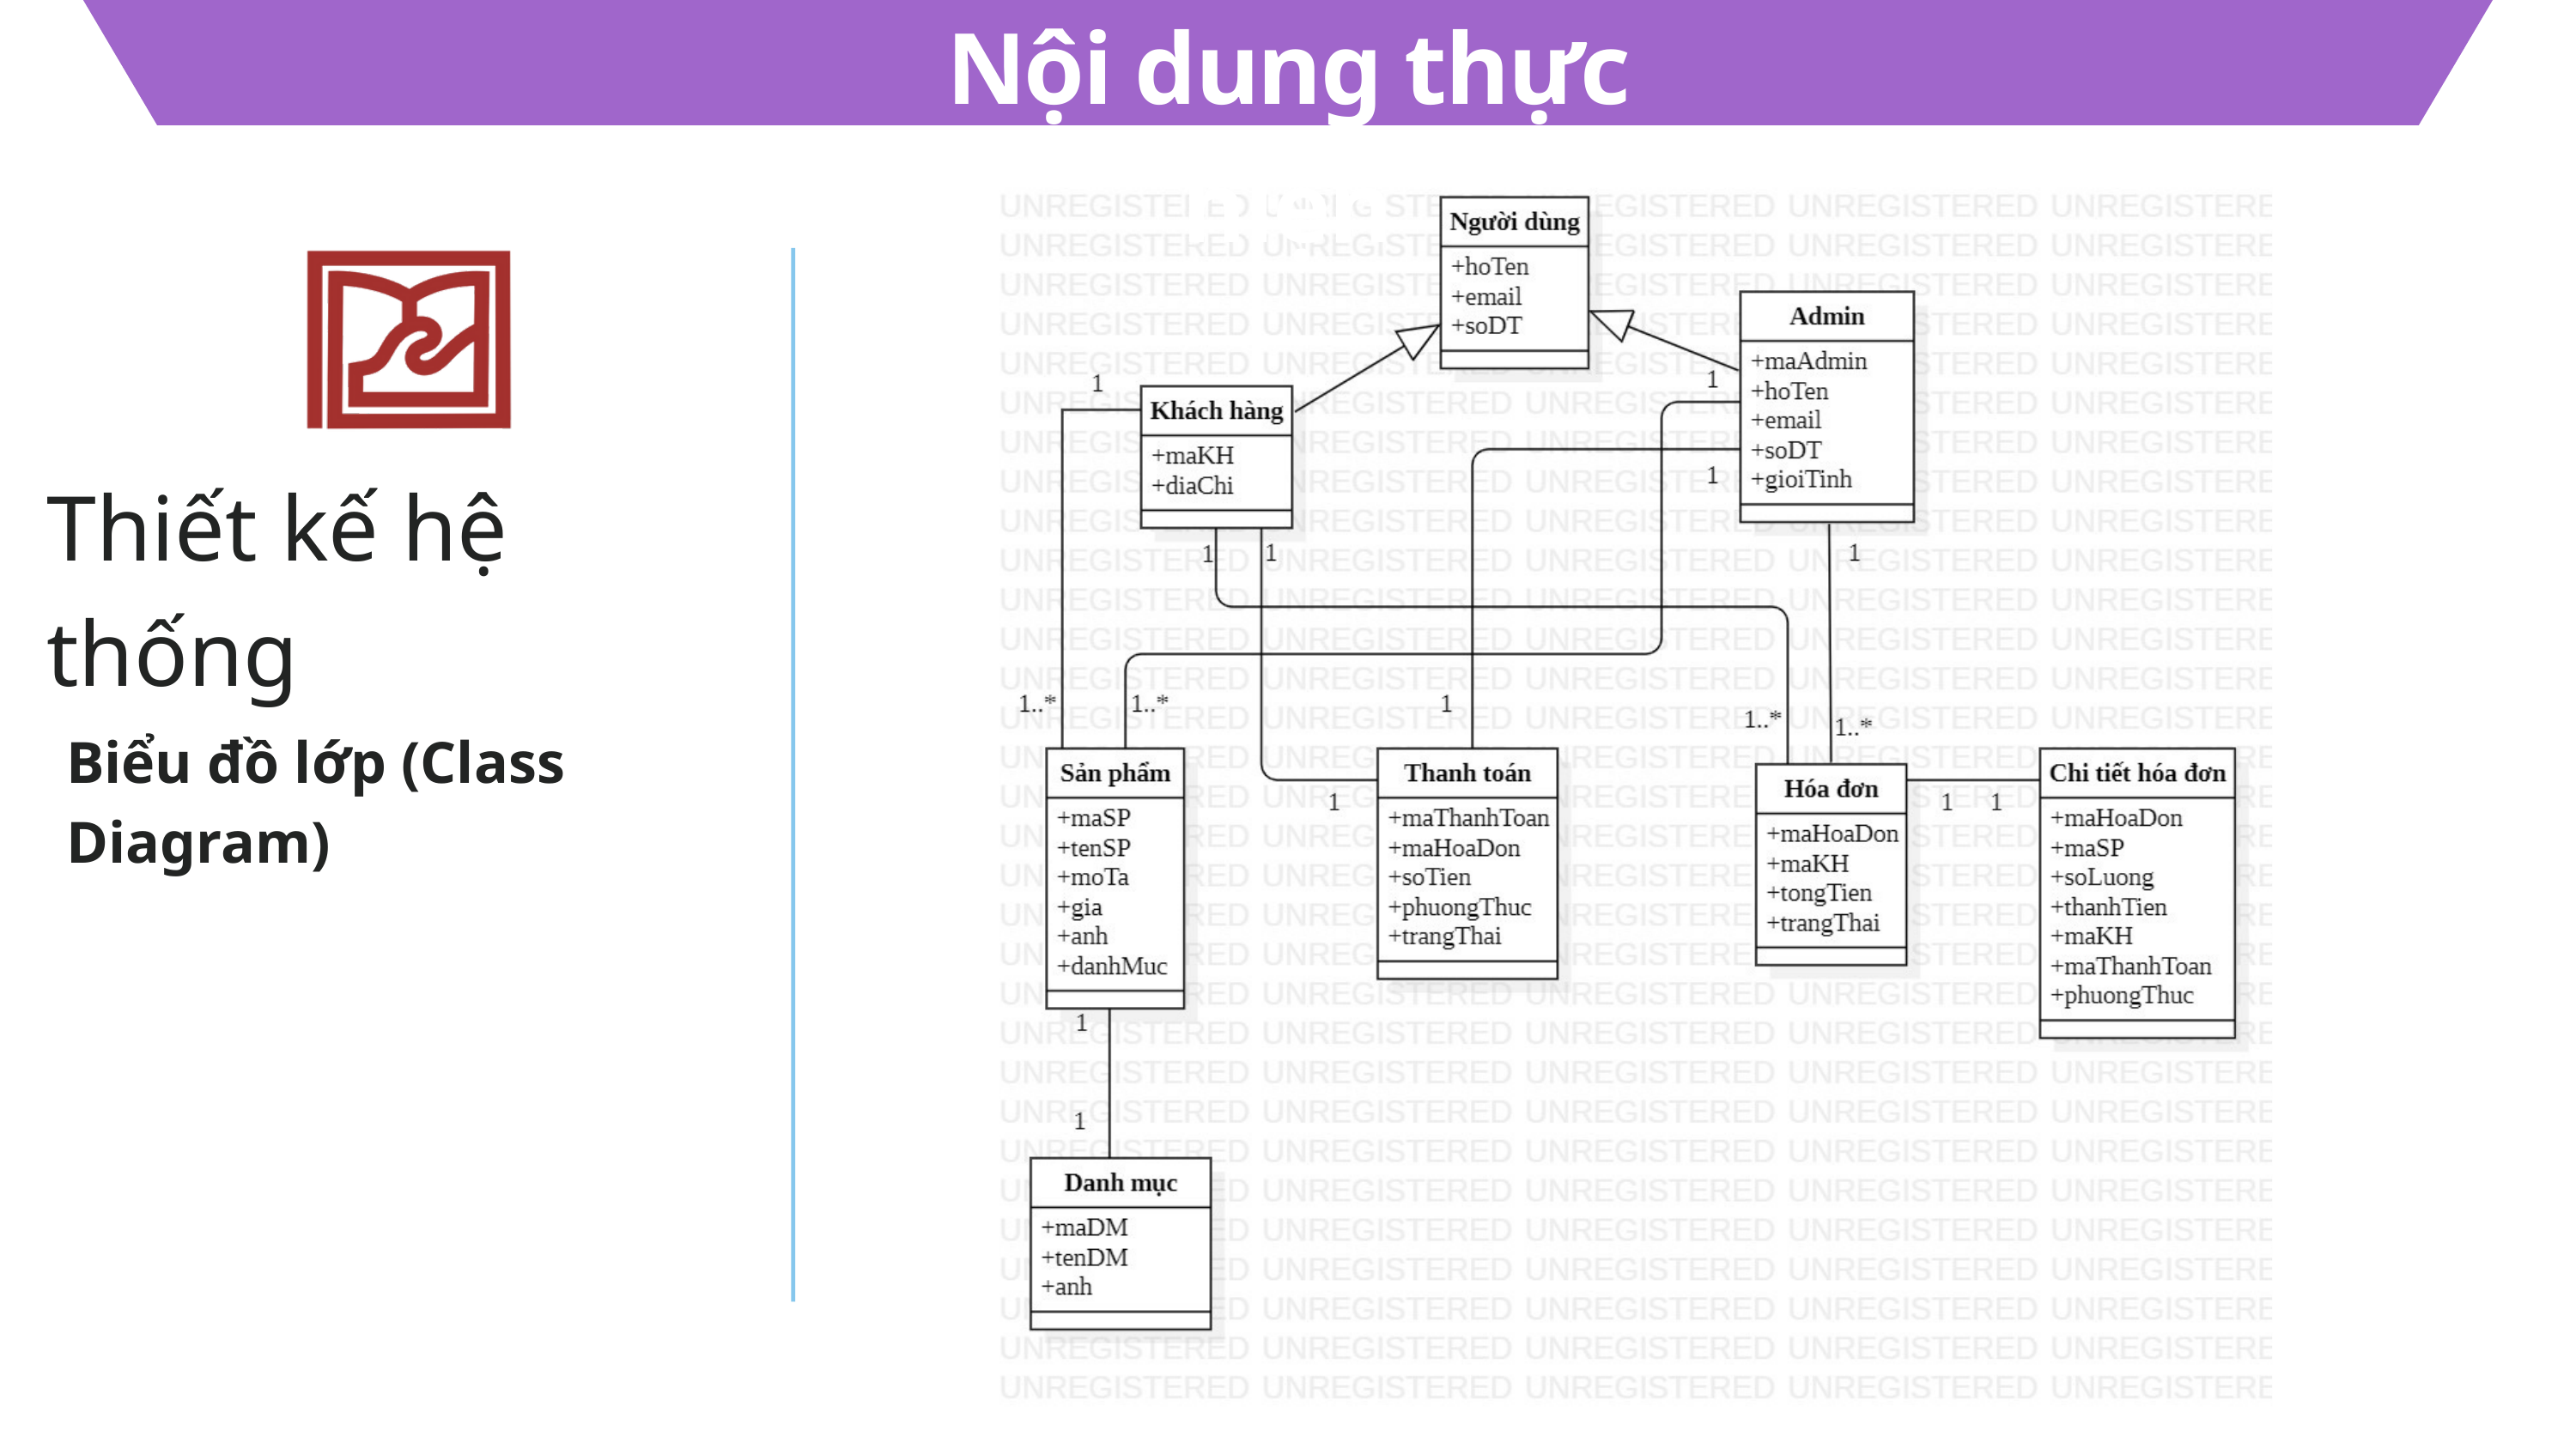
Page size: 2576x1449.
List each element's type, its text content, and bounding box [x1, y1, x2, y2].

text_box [46, 0, 2530, 126]
text_box [306, 249, 513, 433]
text_box Thiết kế hệ thống [46, 453, 772, 704]
text_box Biểu đồ lớp (Class Diagram) [66, 714, 752, 875]
text_box [999, 178, 2273, 1408]
text_box Nội dung thực hiện [876, 135, 1700, 263]
